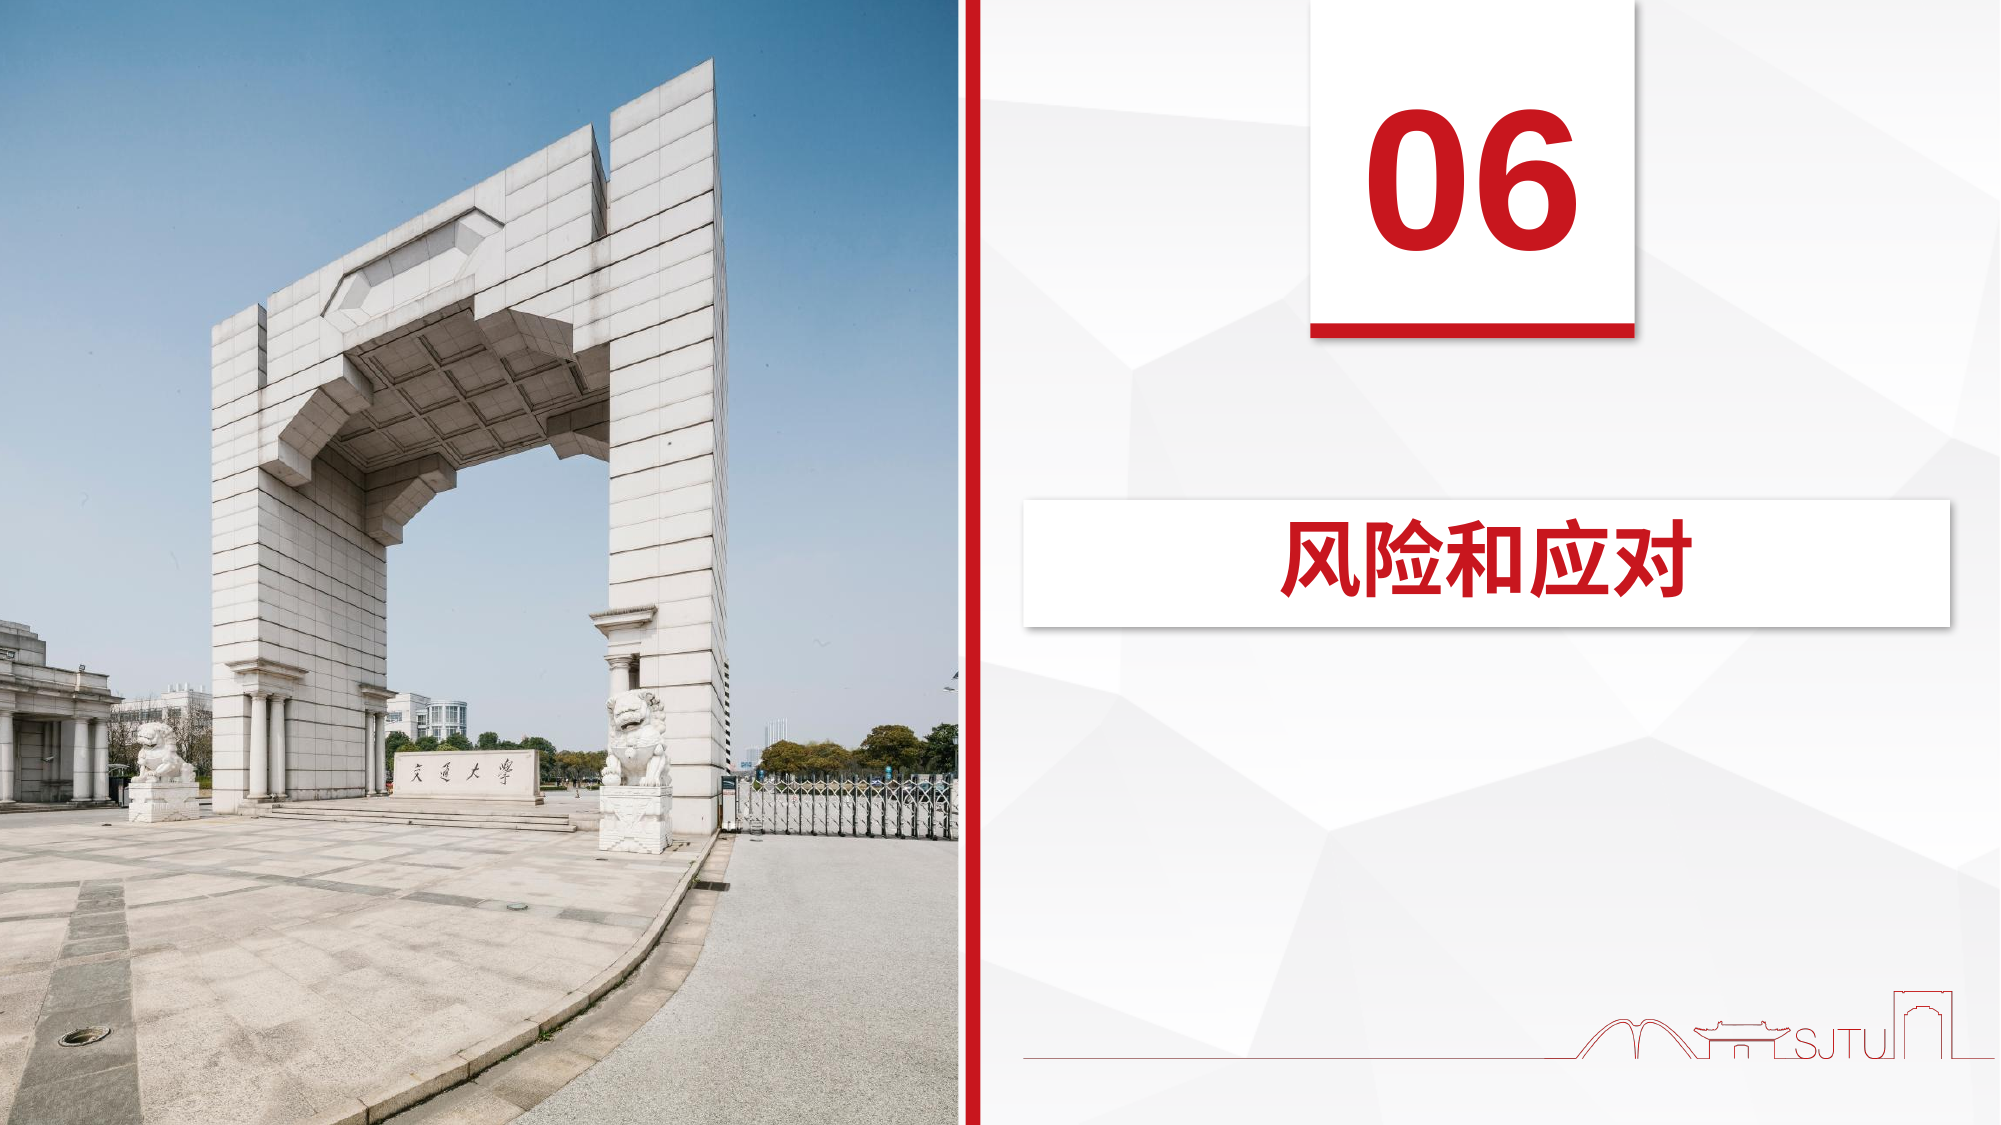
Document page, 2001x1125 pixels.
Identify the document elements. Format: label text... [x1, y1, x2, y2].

picture [0, 0, 965, 1125]
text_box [1310, 0, 1635, 339]
picture [981, 0, 2000, 1125]
title 风险和应对 [1023, 499, 1950, 627]
